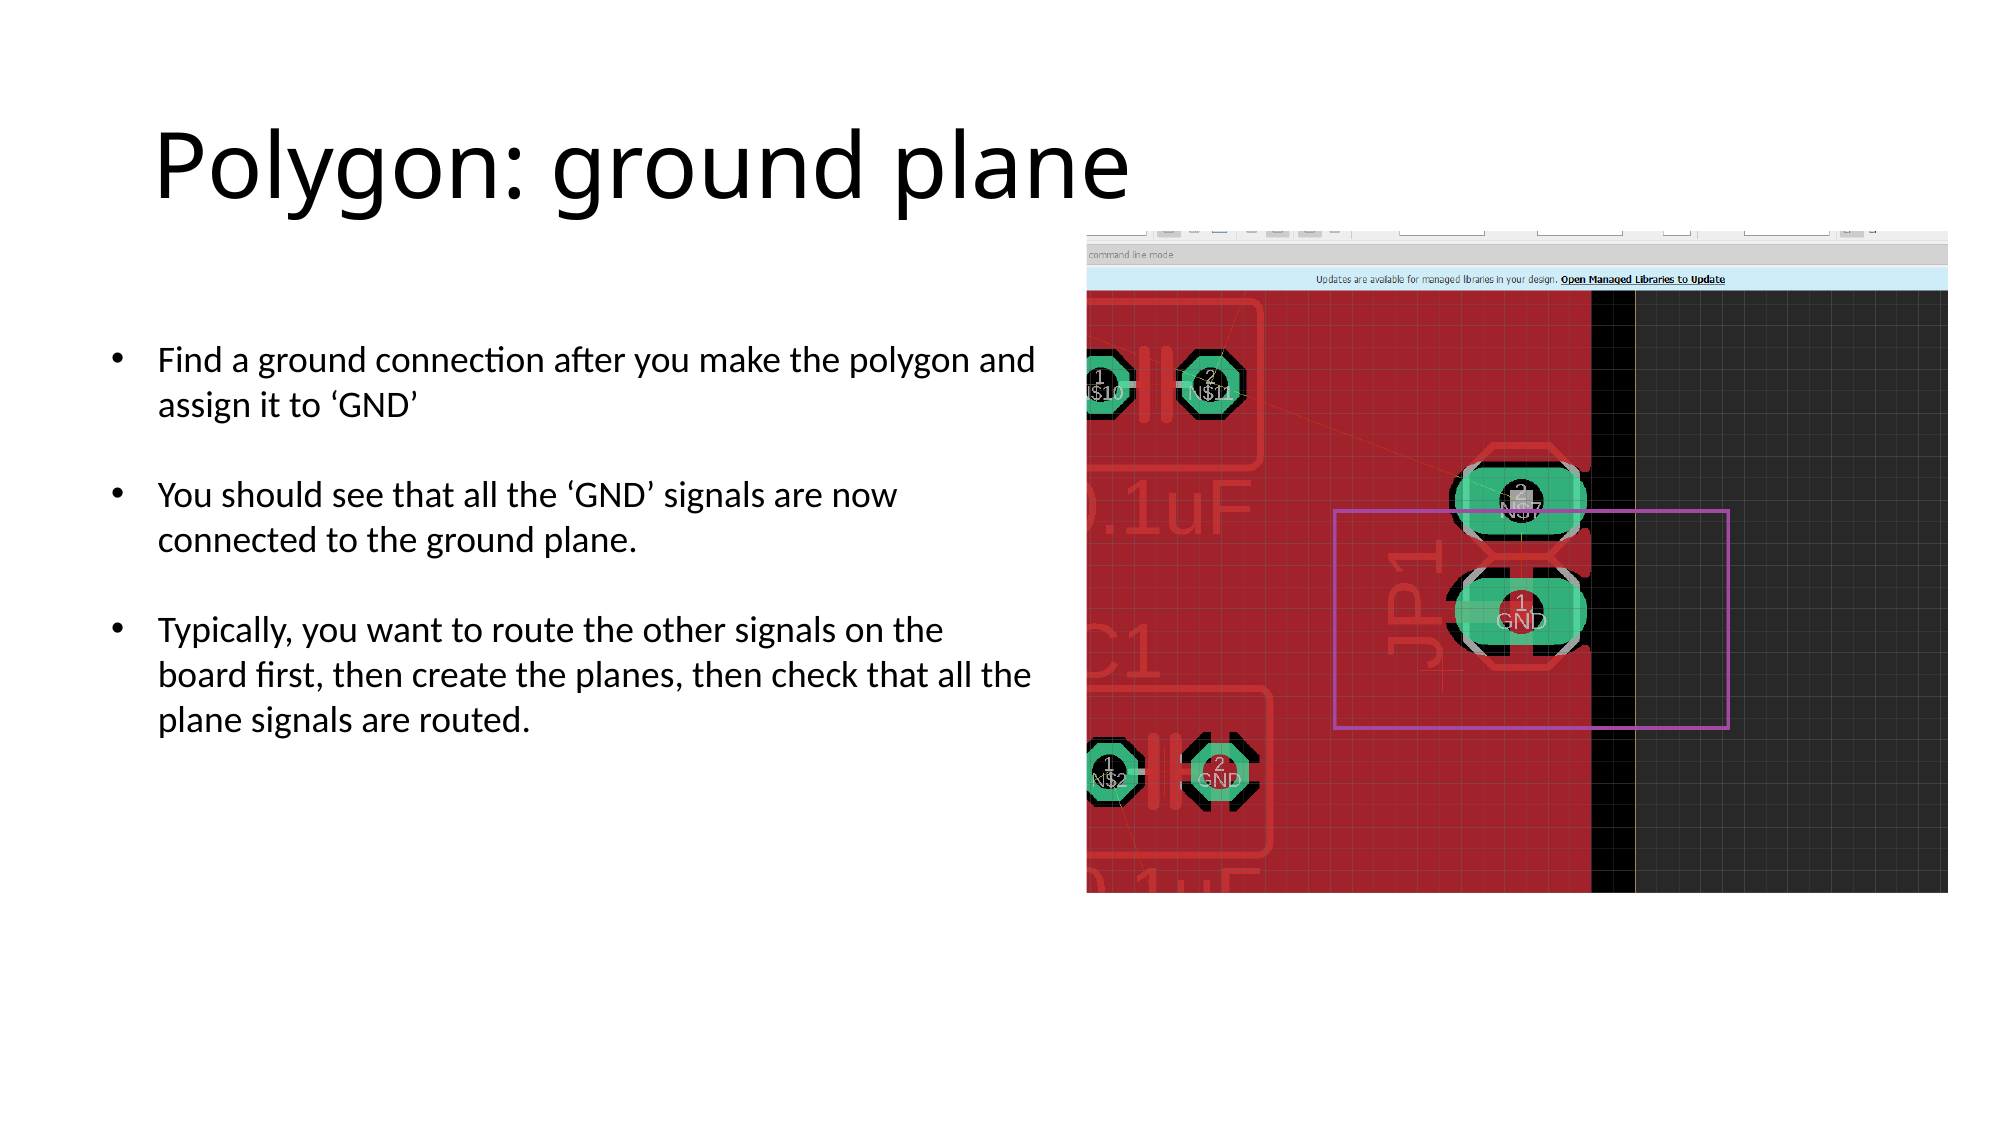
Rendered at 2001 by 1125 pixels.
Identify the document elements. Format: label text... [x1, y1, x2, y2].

title Polygon: ground plane [137, 59, 1863, 278]
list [1086, 231, 1948, 894]
text_box Find a ground connection after you make the polygon and assign it to ‘GND’ You should see that all the ‘GND’ signals are now connected to the ground plane. Typically, you want to route the other signals on the board first, then create the planes, then check that all the plane signals are routed. [96, 327, 1057, 793]
